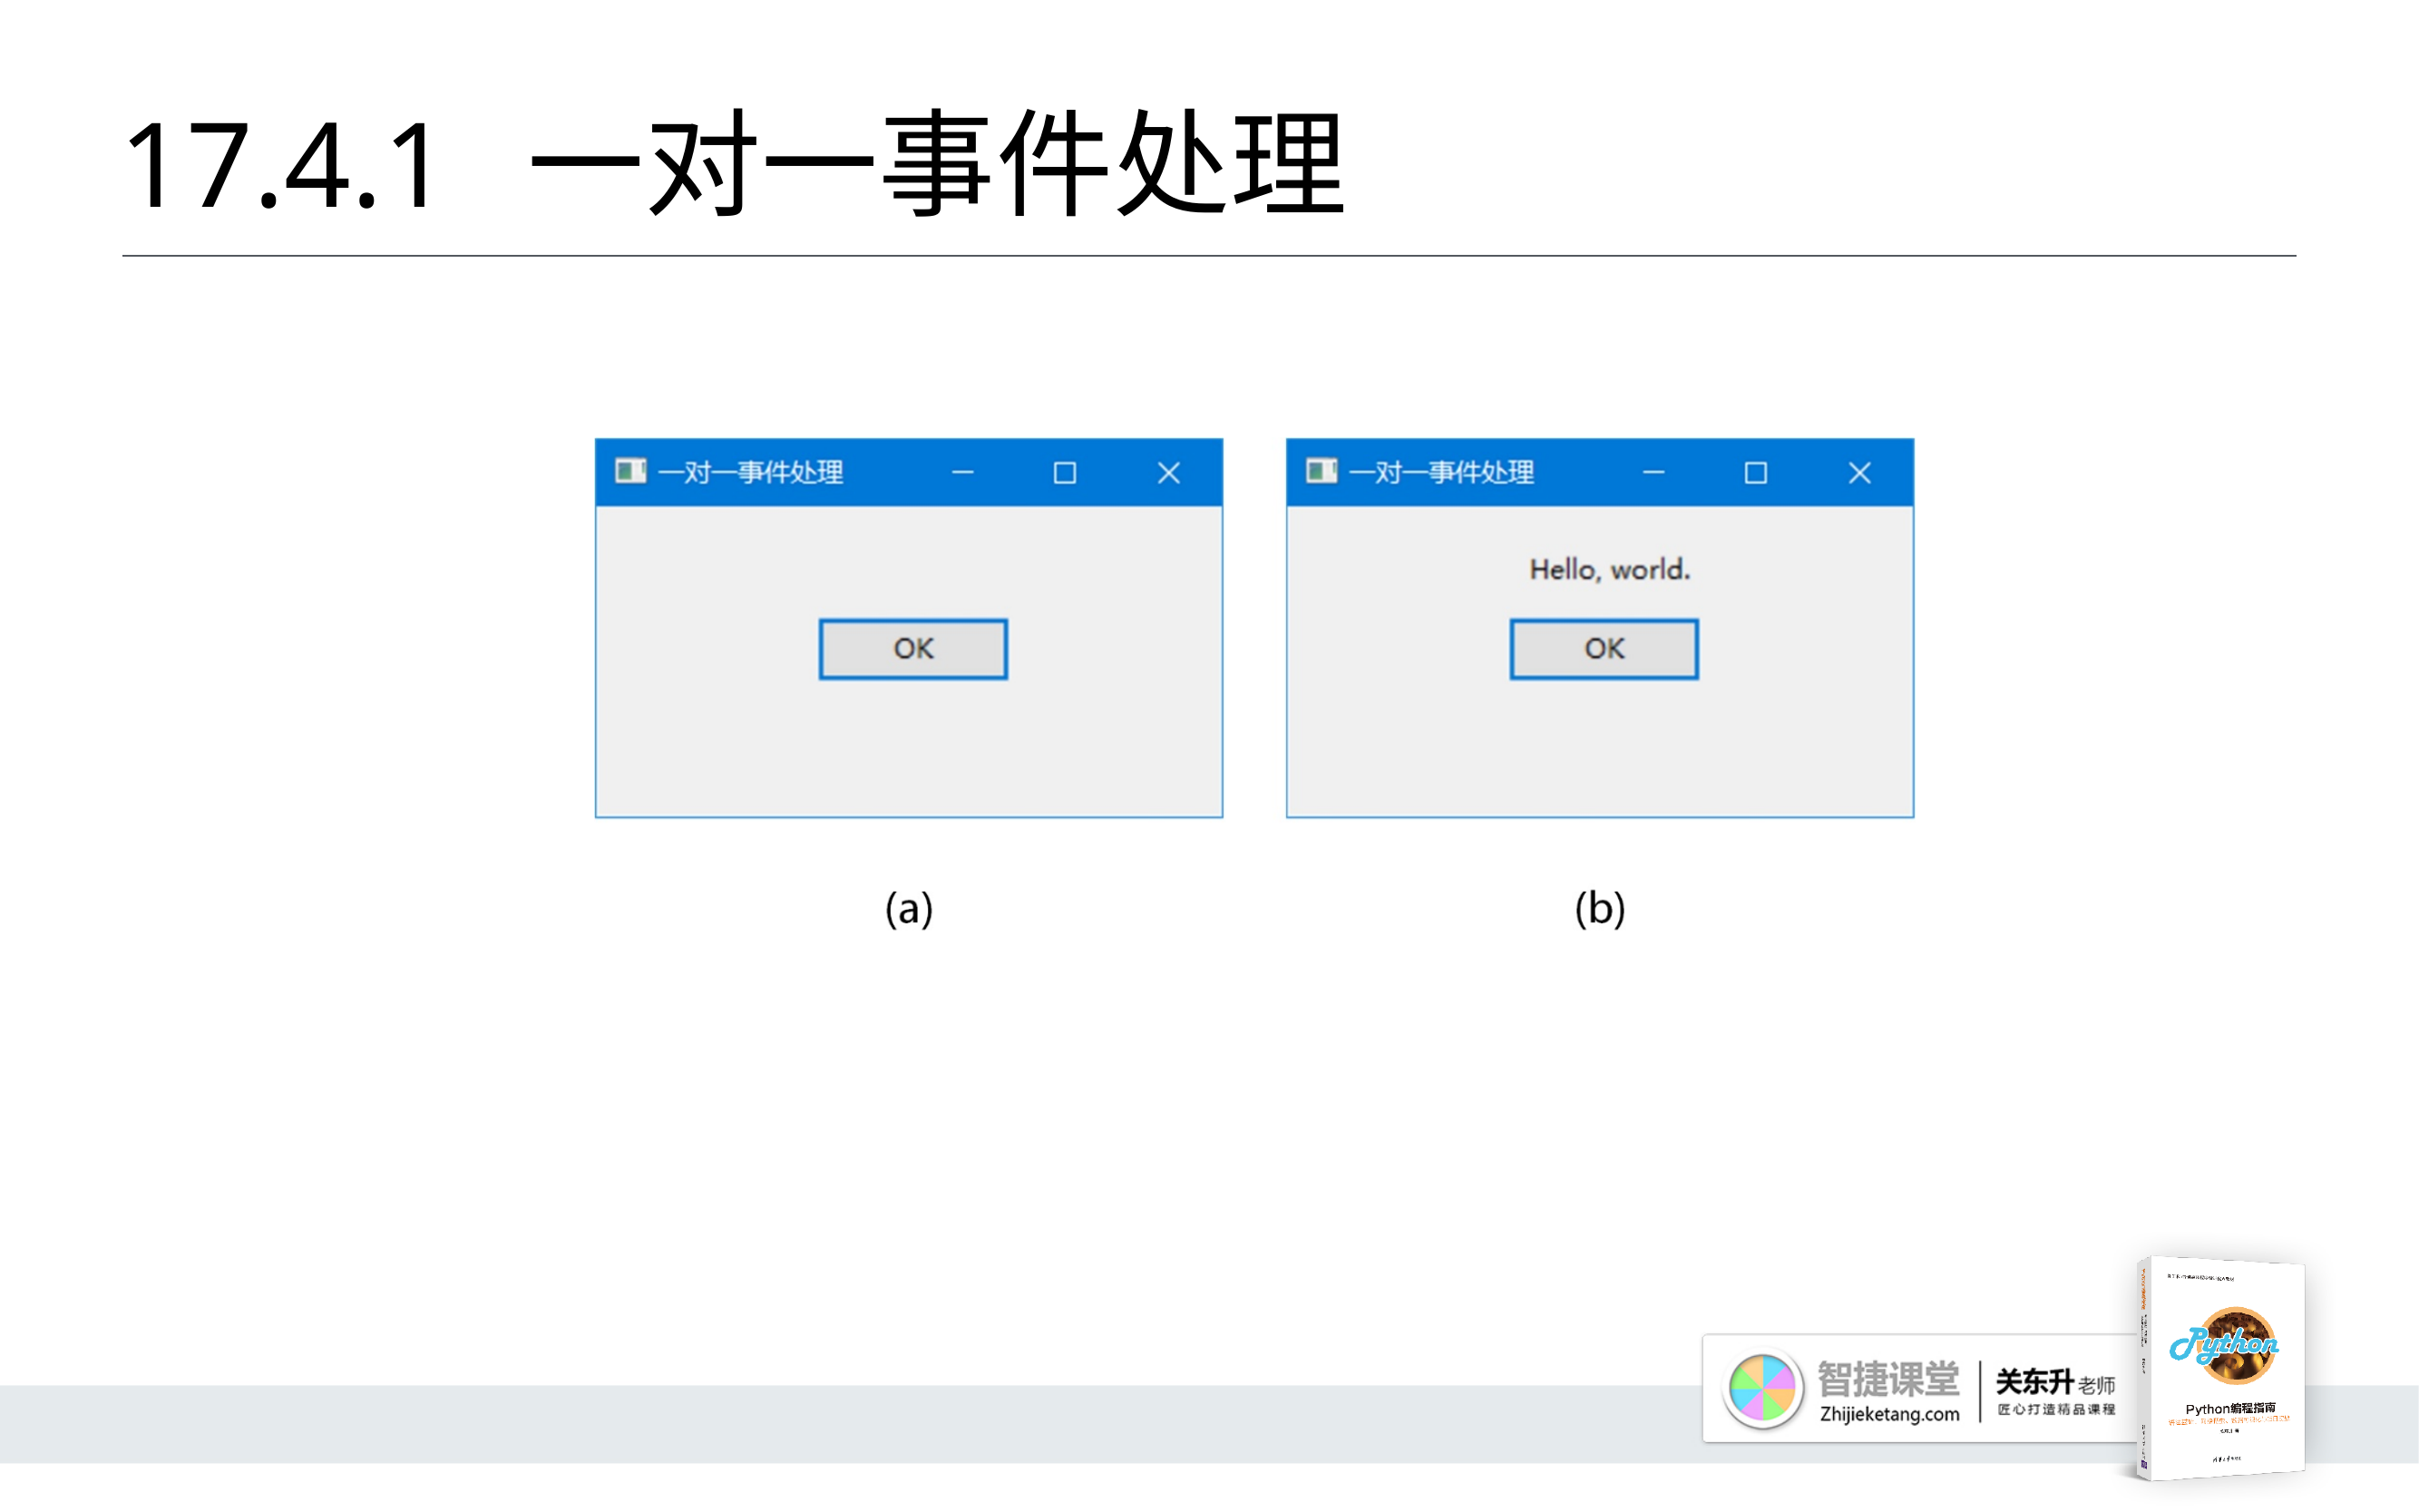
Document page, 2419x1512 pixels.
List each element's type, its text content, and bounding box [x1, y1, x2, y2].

picture [0, 0, 2419, 1512]
title 17.4.1 一对一事件处理 [111, 81, 1832, 258]
